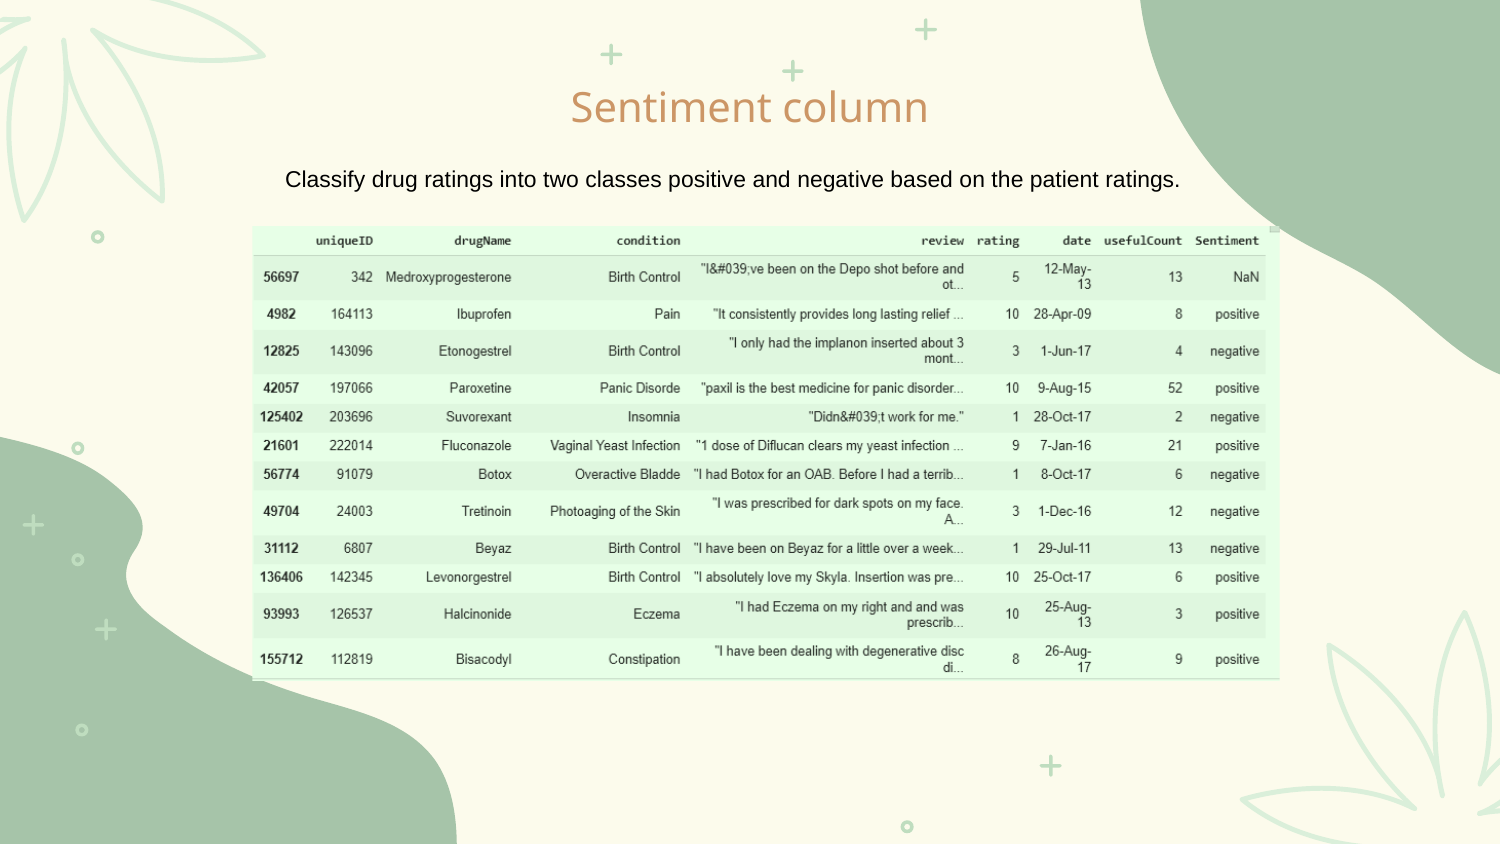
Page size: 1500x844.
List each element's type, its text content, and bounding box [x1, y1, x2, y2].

picture [252, 226, 1280, 681]
title Sentiment column [112, 80, 1388, 131]
text_box Classify drug ratings into two classes positive and negative based on the patient ratings. [263, 157, 1203, 200]
